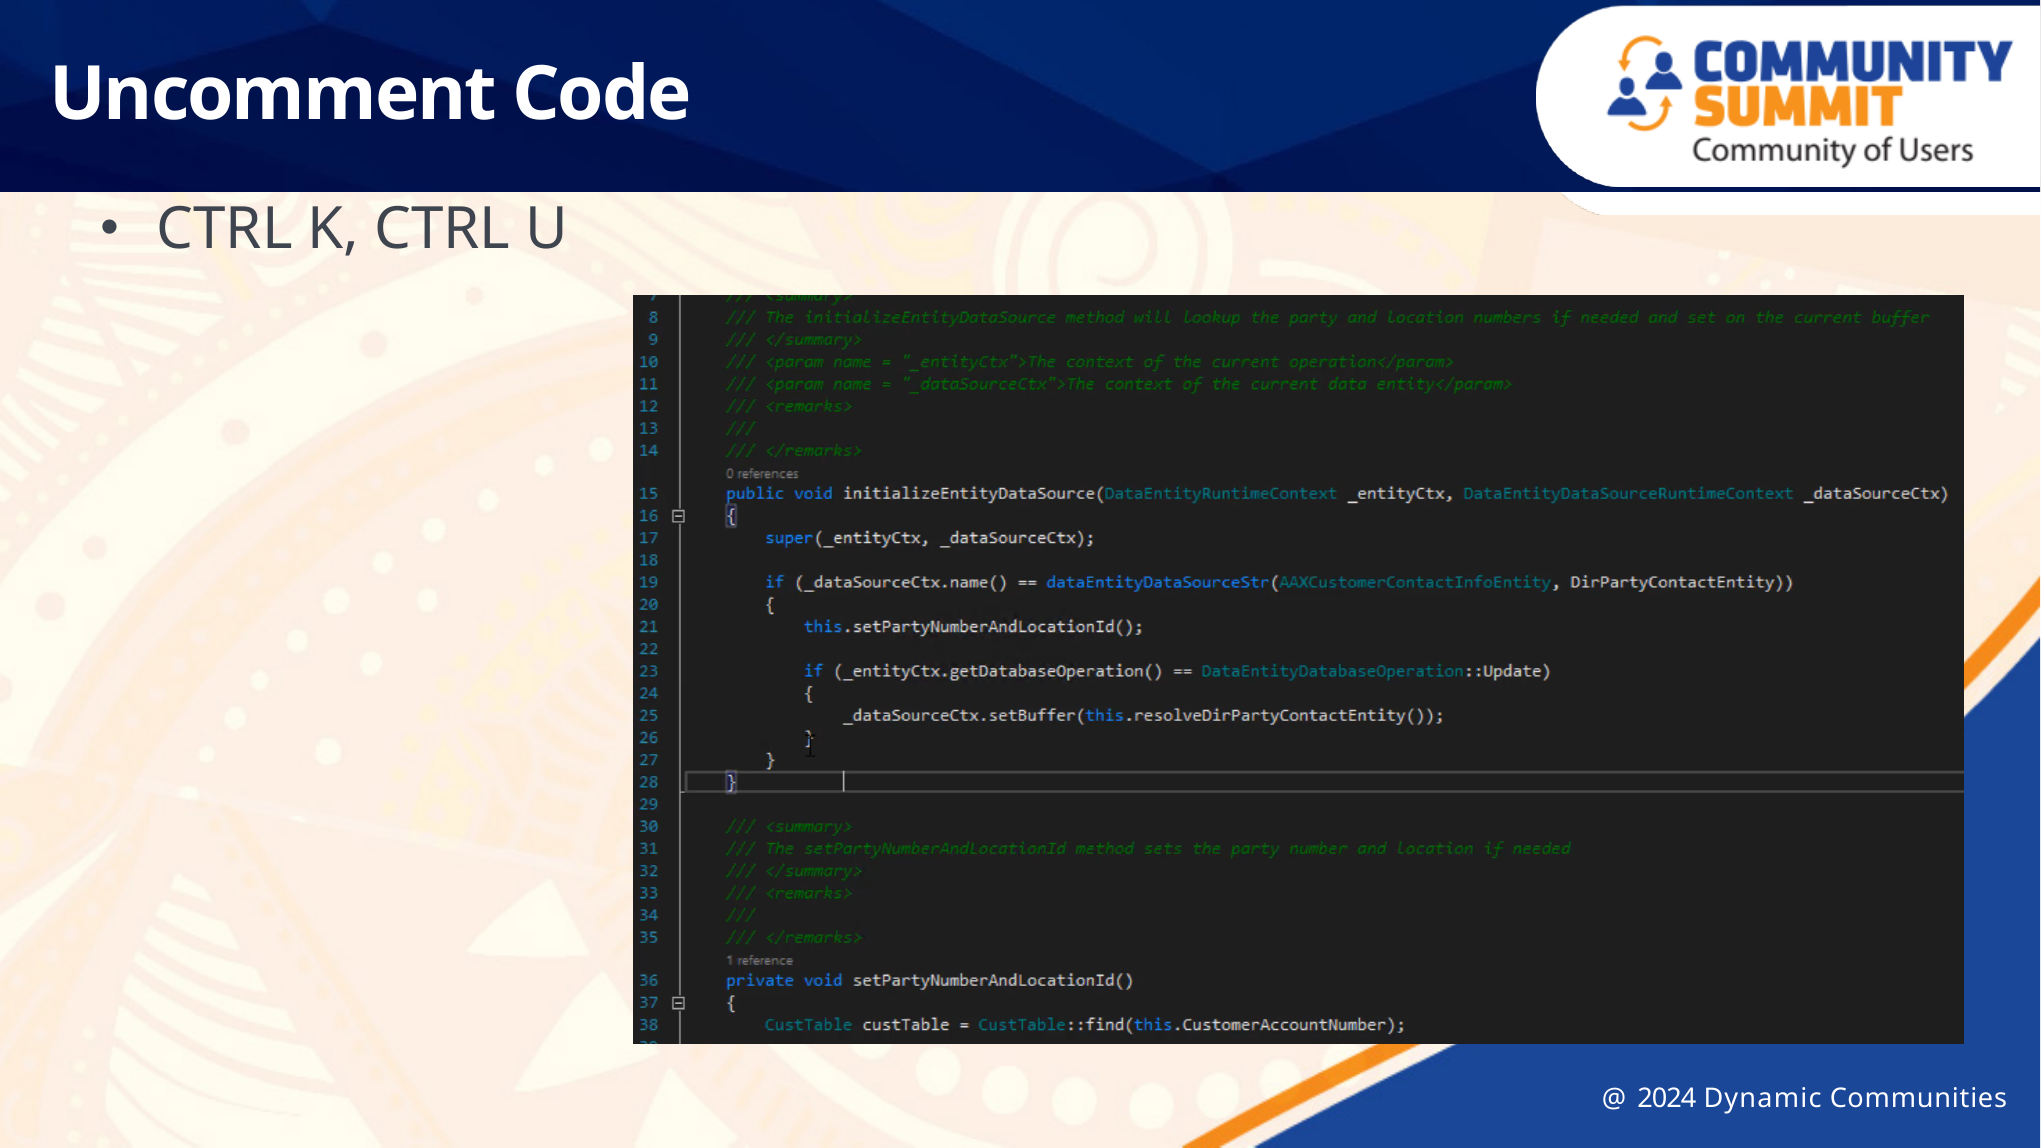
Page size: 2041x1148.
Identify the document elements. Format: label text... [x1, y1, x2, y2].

picture [0, 0, 2041, 1148]
picture [1620, 0, 2041, 5]
title Uncomment Code [25, 0, 1620, 191]
text_box CTRL K, CTRL U [76, 183, 1964, 1044]
picture [1964, 187, 2041, 192]
